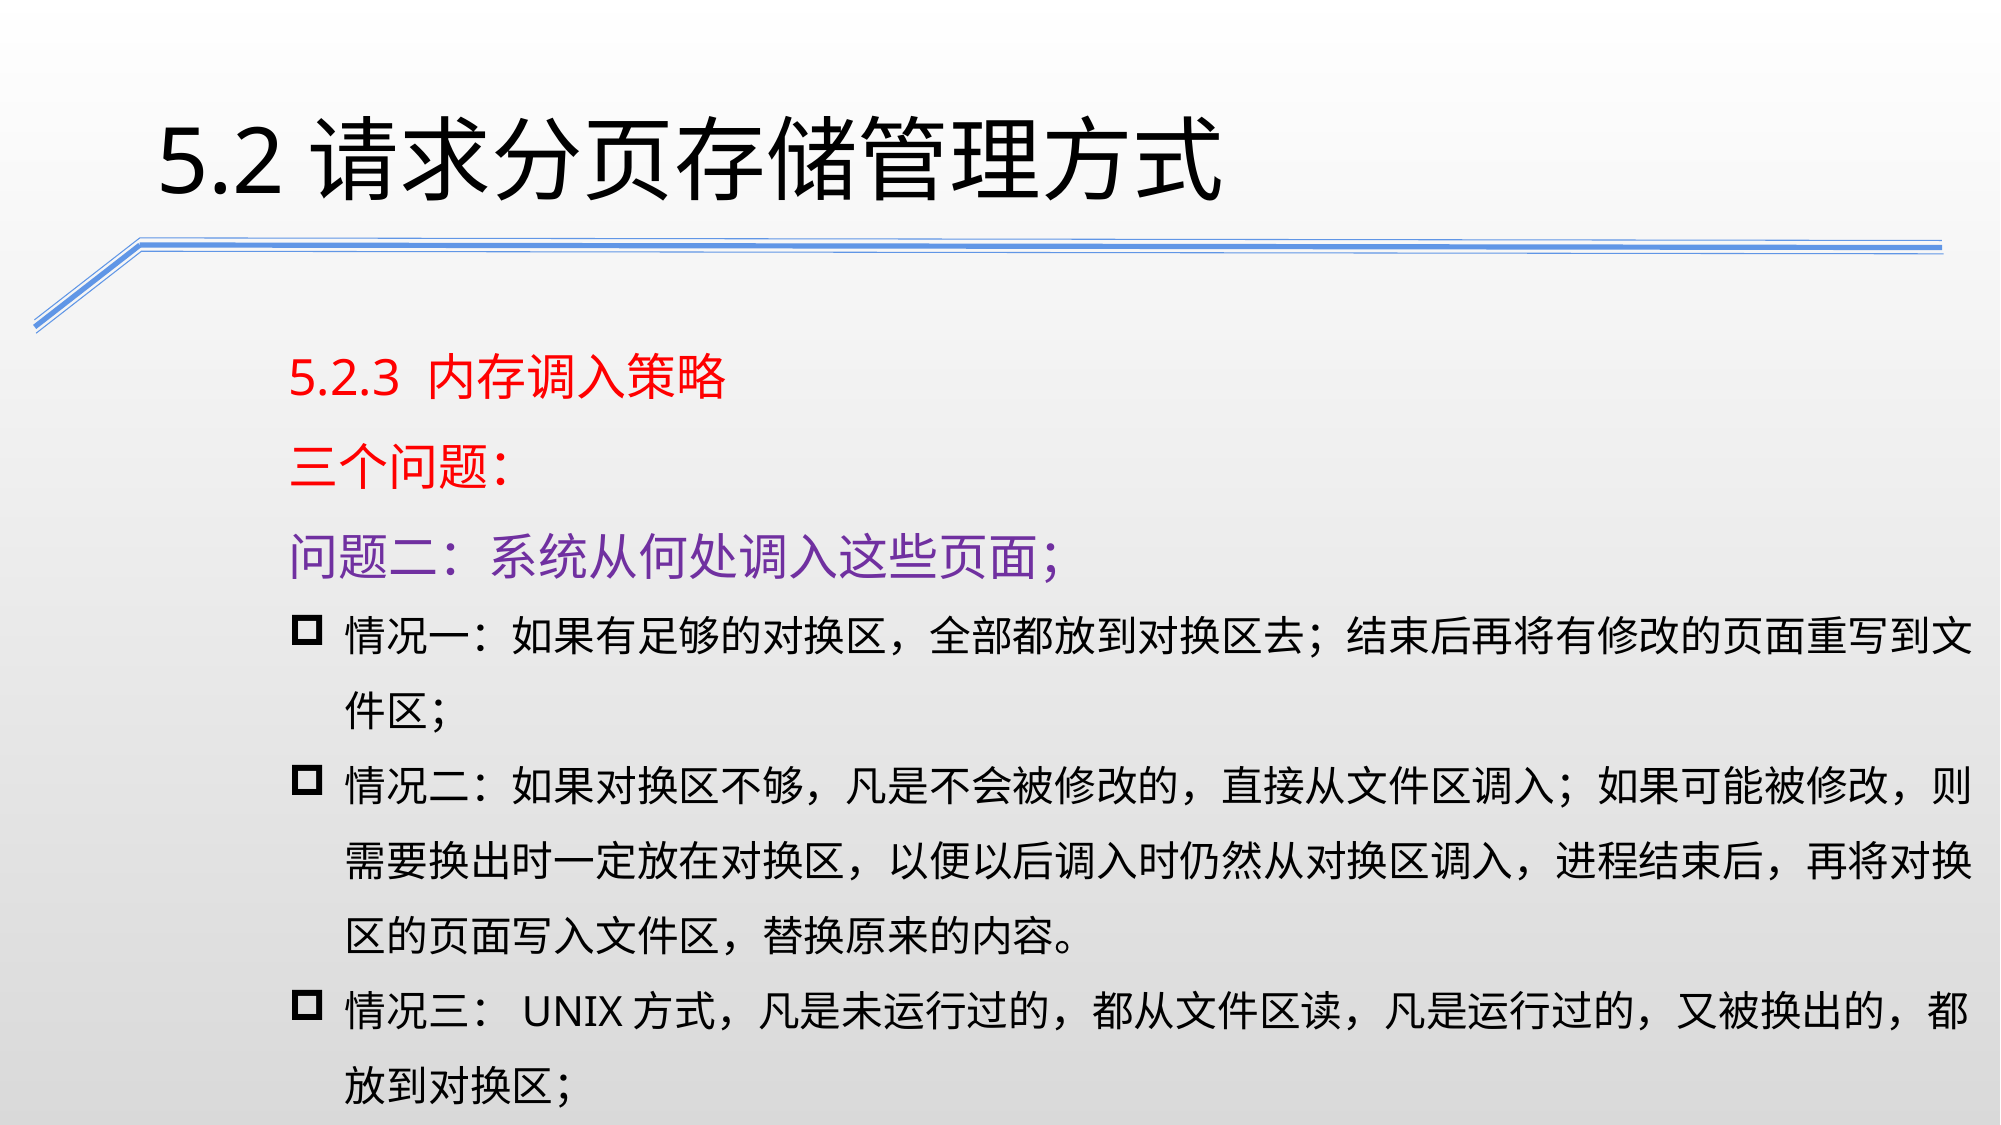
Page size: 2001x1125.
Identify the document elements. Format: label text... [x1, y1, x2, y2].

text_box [34, 244, 1942, 327]
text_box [36, 251, 1944, 334]
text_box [34, 237, 1942, 244]
text_box 5.2.3 内存调入策略 三个问题： 问题二：系统从何处调入这些页面； 情况一：如果有足够的对换区，全部都放到对换区去；结束后再将有修改的页面重写到文件区； 情况二：如果对换区不够，凡是不会被修改的，直接从文件区调入；如果可能被修改，则需要换出时一定放在对换区，以便以后调入时仍然从对换区调入，进程结束后，再将对换区的页面写入文件区，替换原来的内容。 情况三：UNIX方式，凡是未运行过的，都从文件区读，凡是运行过的，又被换出的，都放到对换区； [273, 307, 1992, 1118]
text_box 5.2请求分页存储管理方式 [141, 94, 1570, 237]
